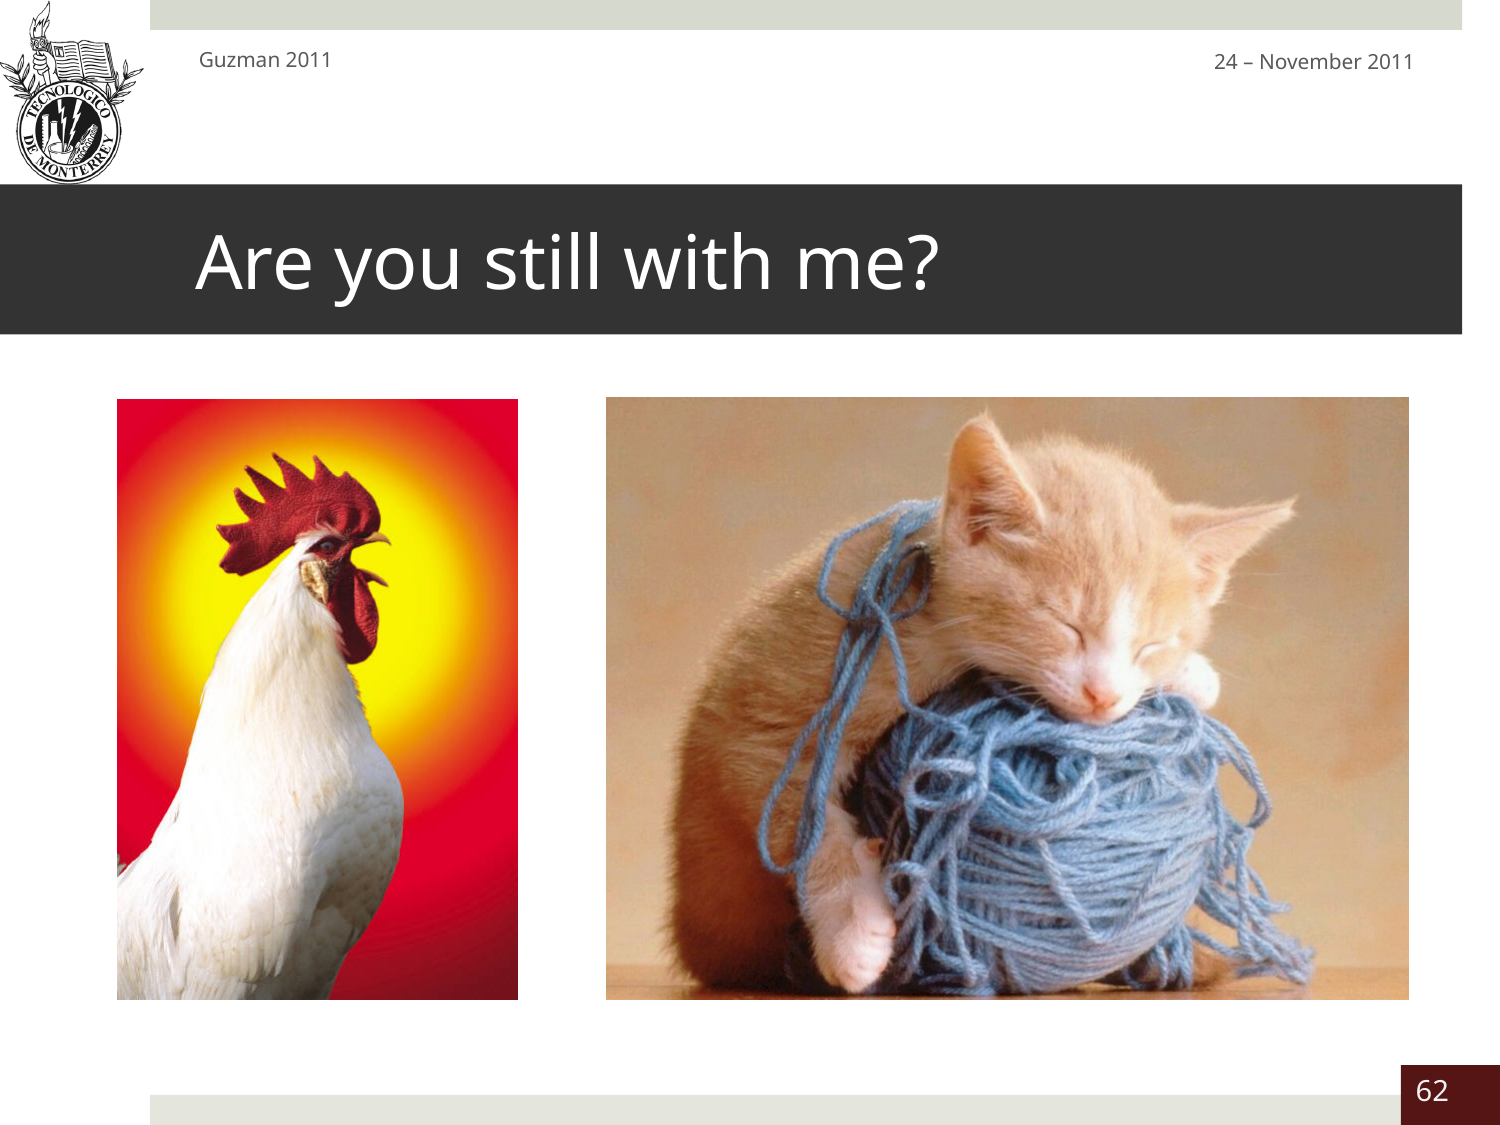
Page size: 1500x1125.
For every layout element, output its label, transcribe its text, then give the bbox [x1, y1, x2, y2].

title Are you still with me? [0, 184, 1463, 335]
picture [116, 398, 382, 1000]
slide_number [1079, 30, 1430, 91]
footer Guzman 2011 [183, 30, 659, 91]
picture [0, 0, 145, 184]
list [382, 396, 1500, 1000]
